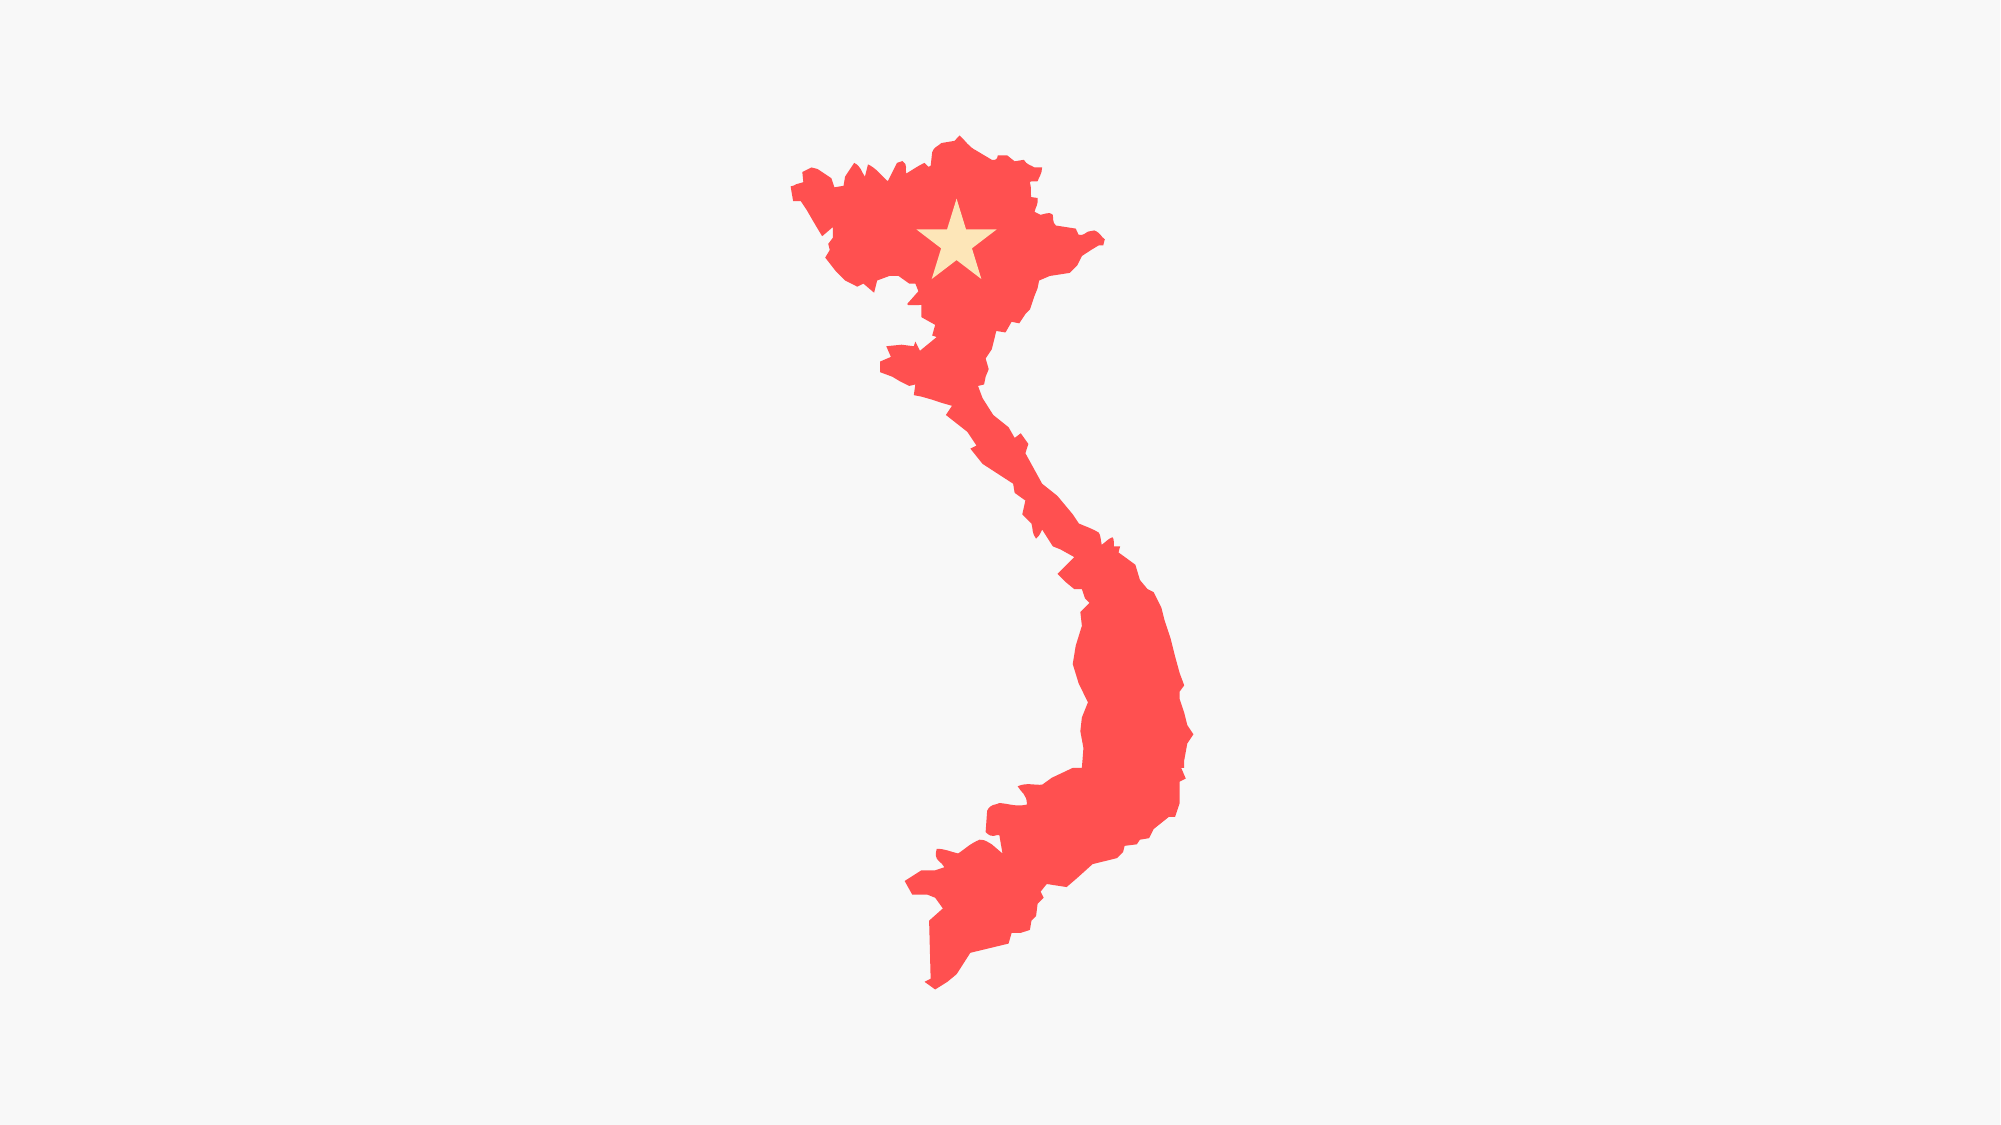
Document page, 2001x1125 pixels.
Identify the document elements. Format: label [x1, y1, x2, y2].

text_box [790, 135, 1194, 990]
